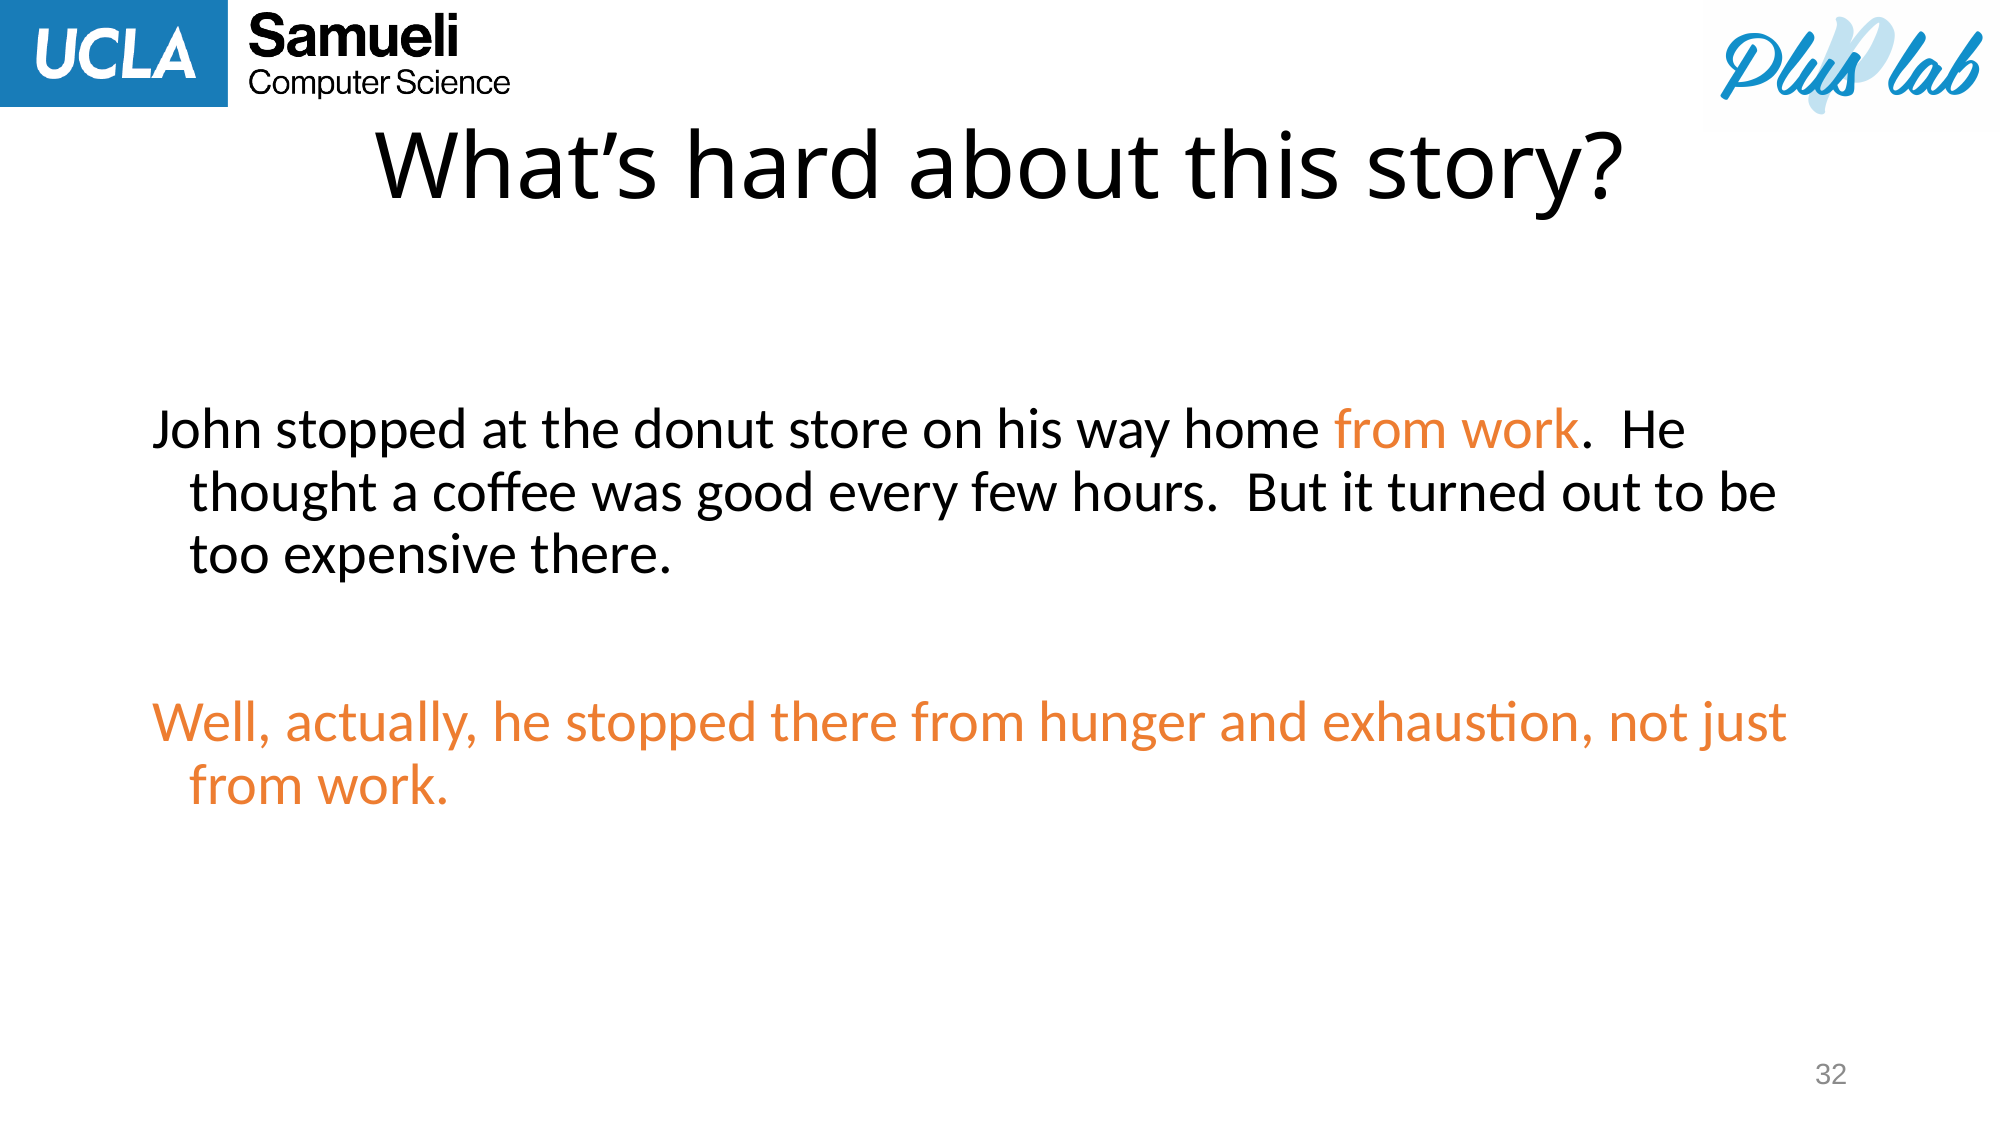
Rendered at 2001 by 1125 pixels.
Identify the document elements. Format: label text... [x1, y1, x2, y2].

list John stopped at the donut store on his way home from work. He thought a coffee was good every few hours. But it turned out to be too expensive there. Well, actually, he stopped there from hunger and exhaustion, not just from work. [137, 299, 1863, 1014]
slide_number 32 [1412, 1042, 1863, 1103]
picture [0, 0, 510, 107]
picture [1703, 0, 2000, 132]
title What’s hard about this story? [137, 59, 1863, 278]
